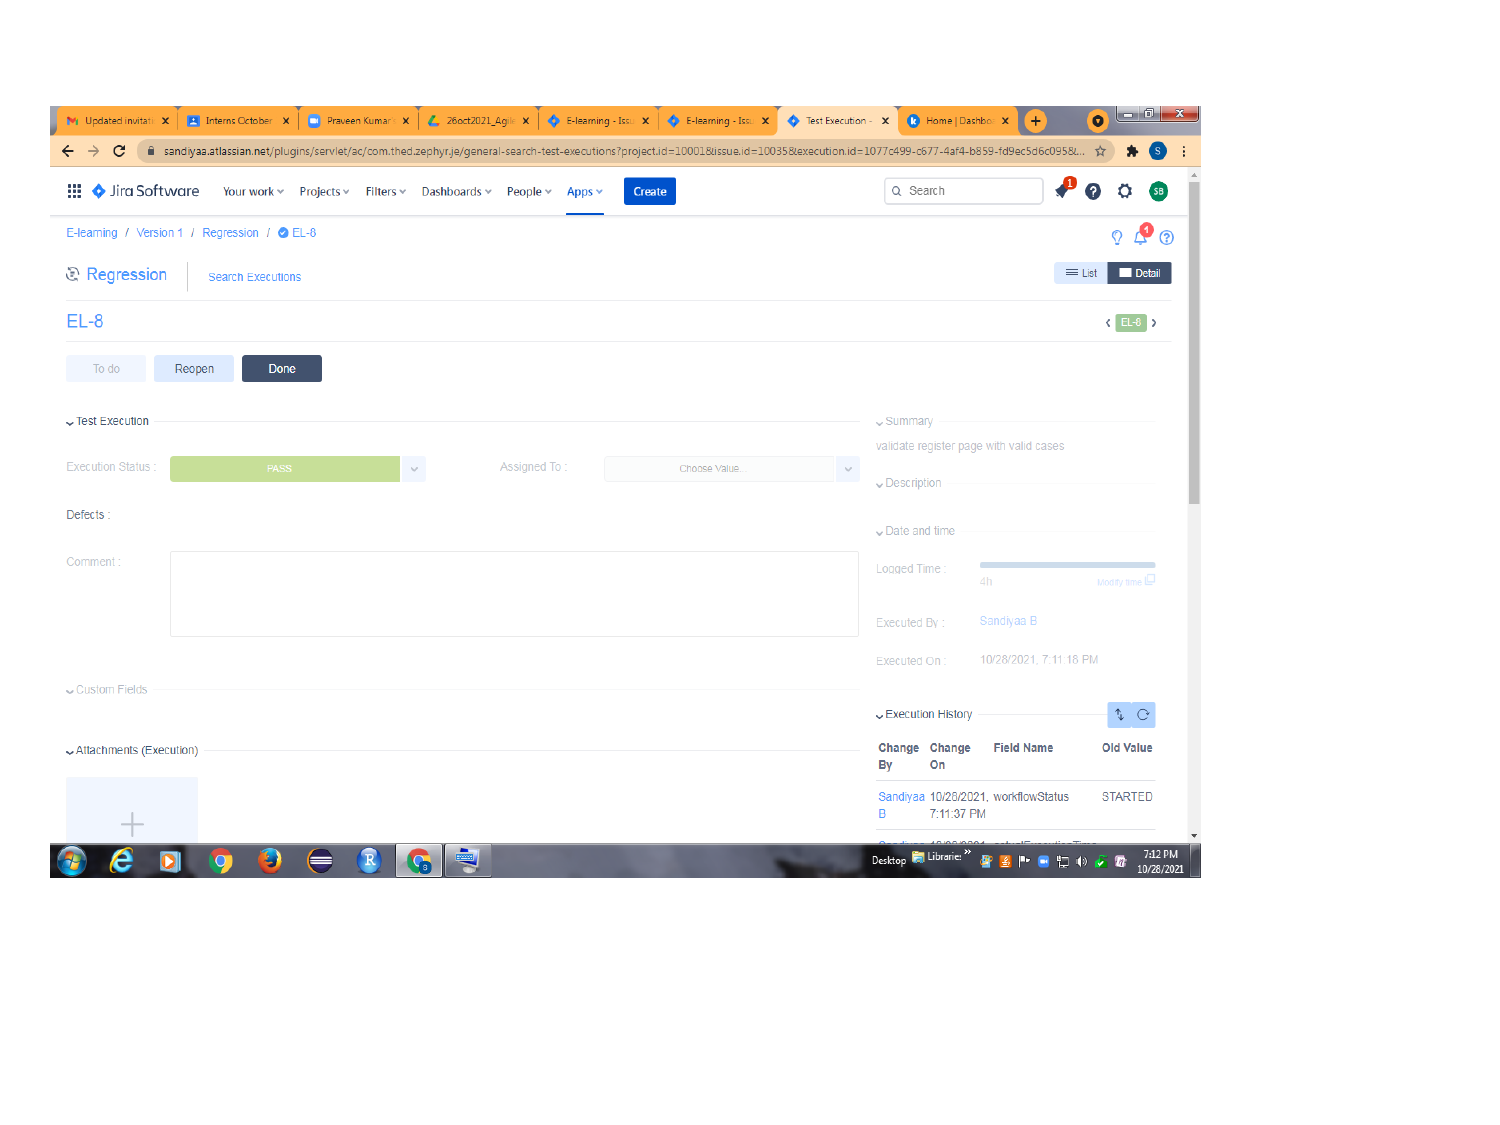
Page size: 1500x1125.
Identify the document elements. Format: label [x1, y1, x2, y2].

picture [49, 106, 1451, 1019]
